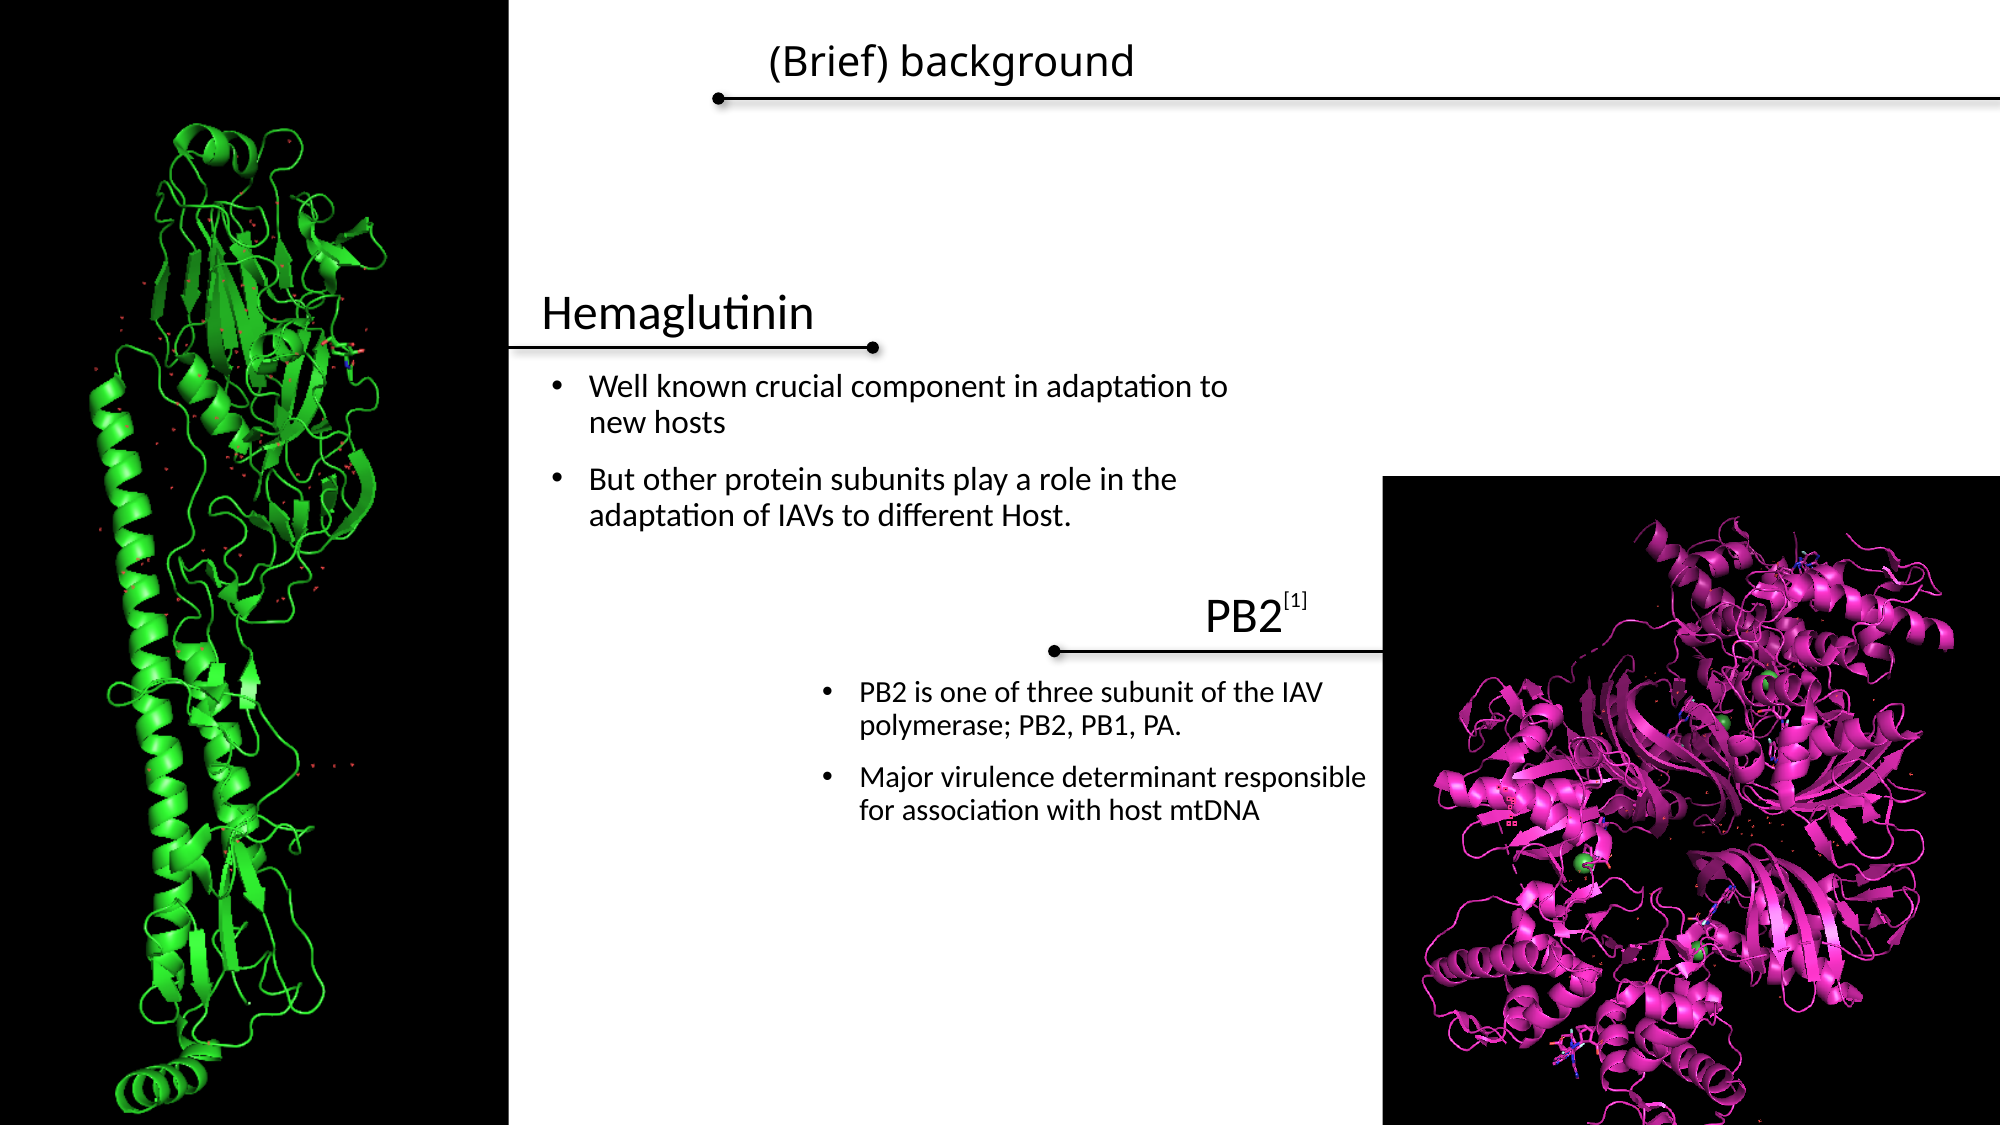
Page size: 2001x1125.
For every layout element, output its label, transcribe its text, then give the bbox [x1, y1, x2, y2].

picture [1382, 476, 2000, 1125]
text_box Hemaglutinin [526, 271, 1535, 347]
text_box PB2[1] [1190, 574, 1371, 647]
picture [0, 0, 509, 1125]
text_box PB2 is one of three subunit of the IAV polymerase; PB2, PB1, PA. Major virulence determinant responsible for association with host mtDNA [797, 657, 1382, 846]
text_box (Brief) background [754, 27, 1923, 93]
text_box Well known crucial component in adaptation to new hosts But other protein subunits play a role in the adaptation of IAVs to different Host. [526, 357, 1290, 545]
